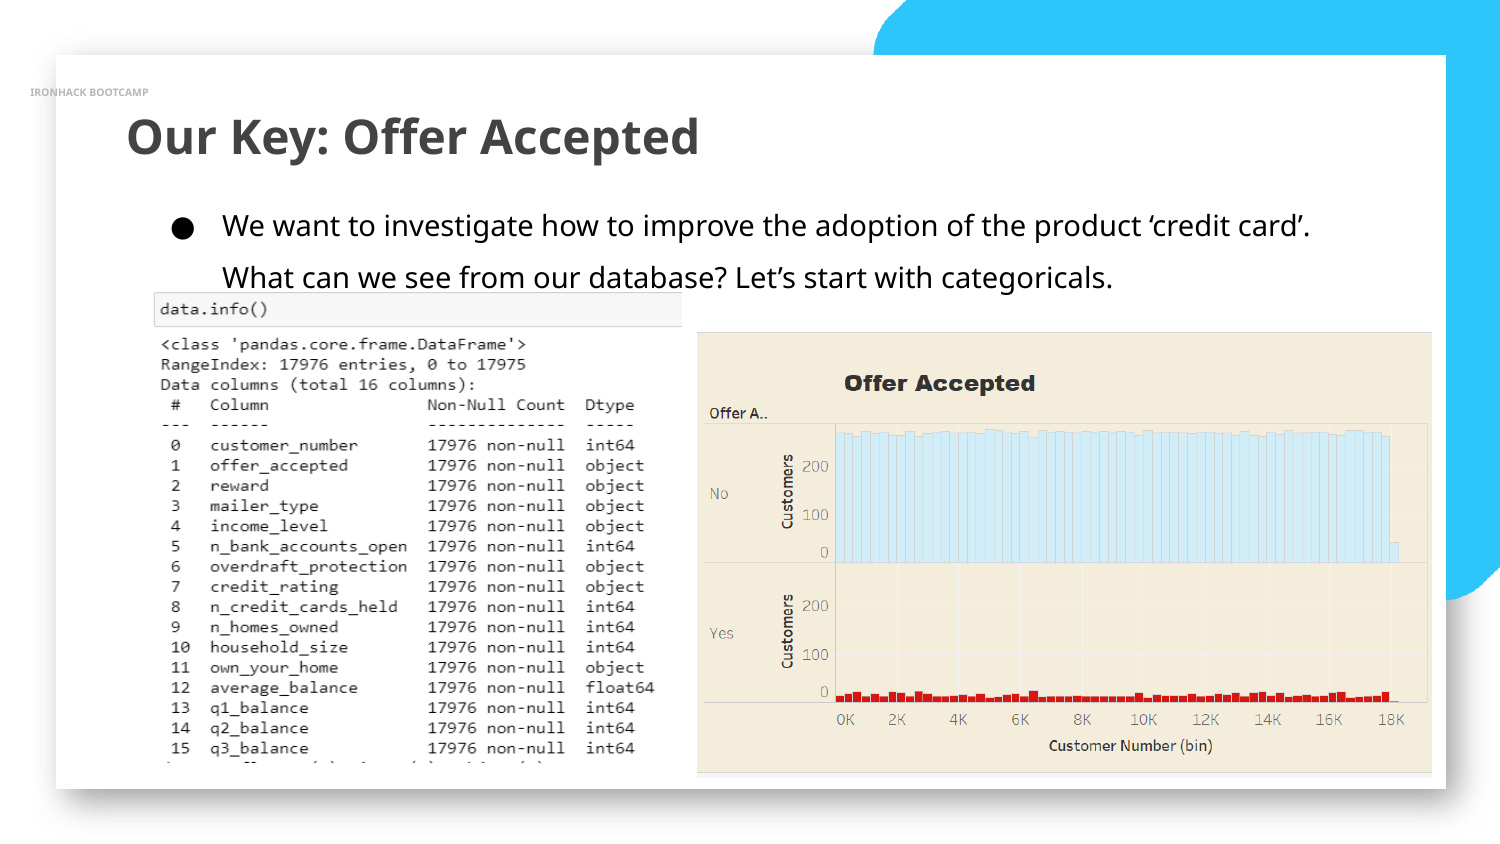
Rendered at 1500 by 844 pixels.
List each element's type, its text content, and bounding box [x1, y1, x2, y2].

text_box We want to investigate how to improve the adoption of the product ‘credit card’. What can we see from our database? Let’s start with categoricals. [132, 174, 1369, 736]
text_box Our Key: Offer Accepted [110, 91, 1209, 209]
text_box IRONHACK BOOTCAMP [15, 71, 230, 108]
picture [0, 0, 1500, 844]
